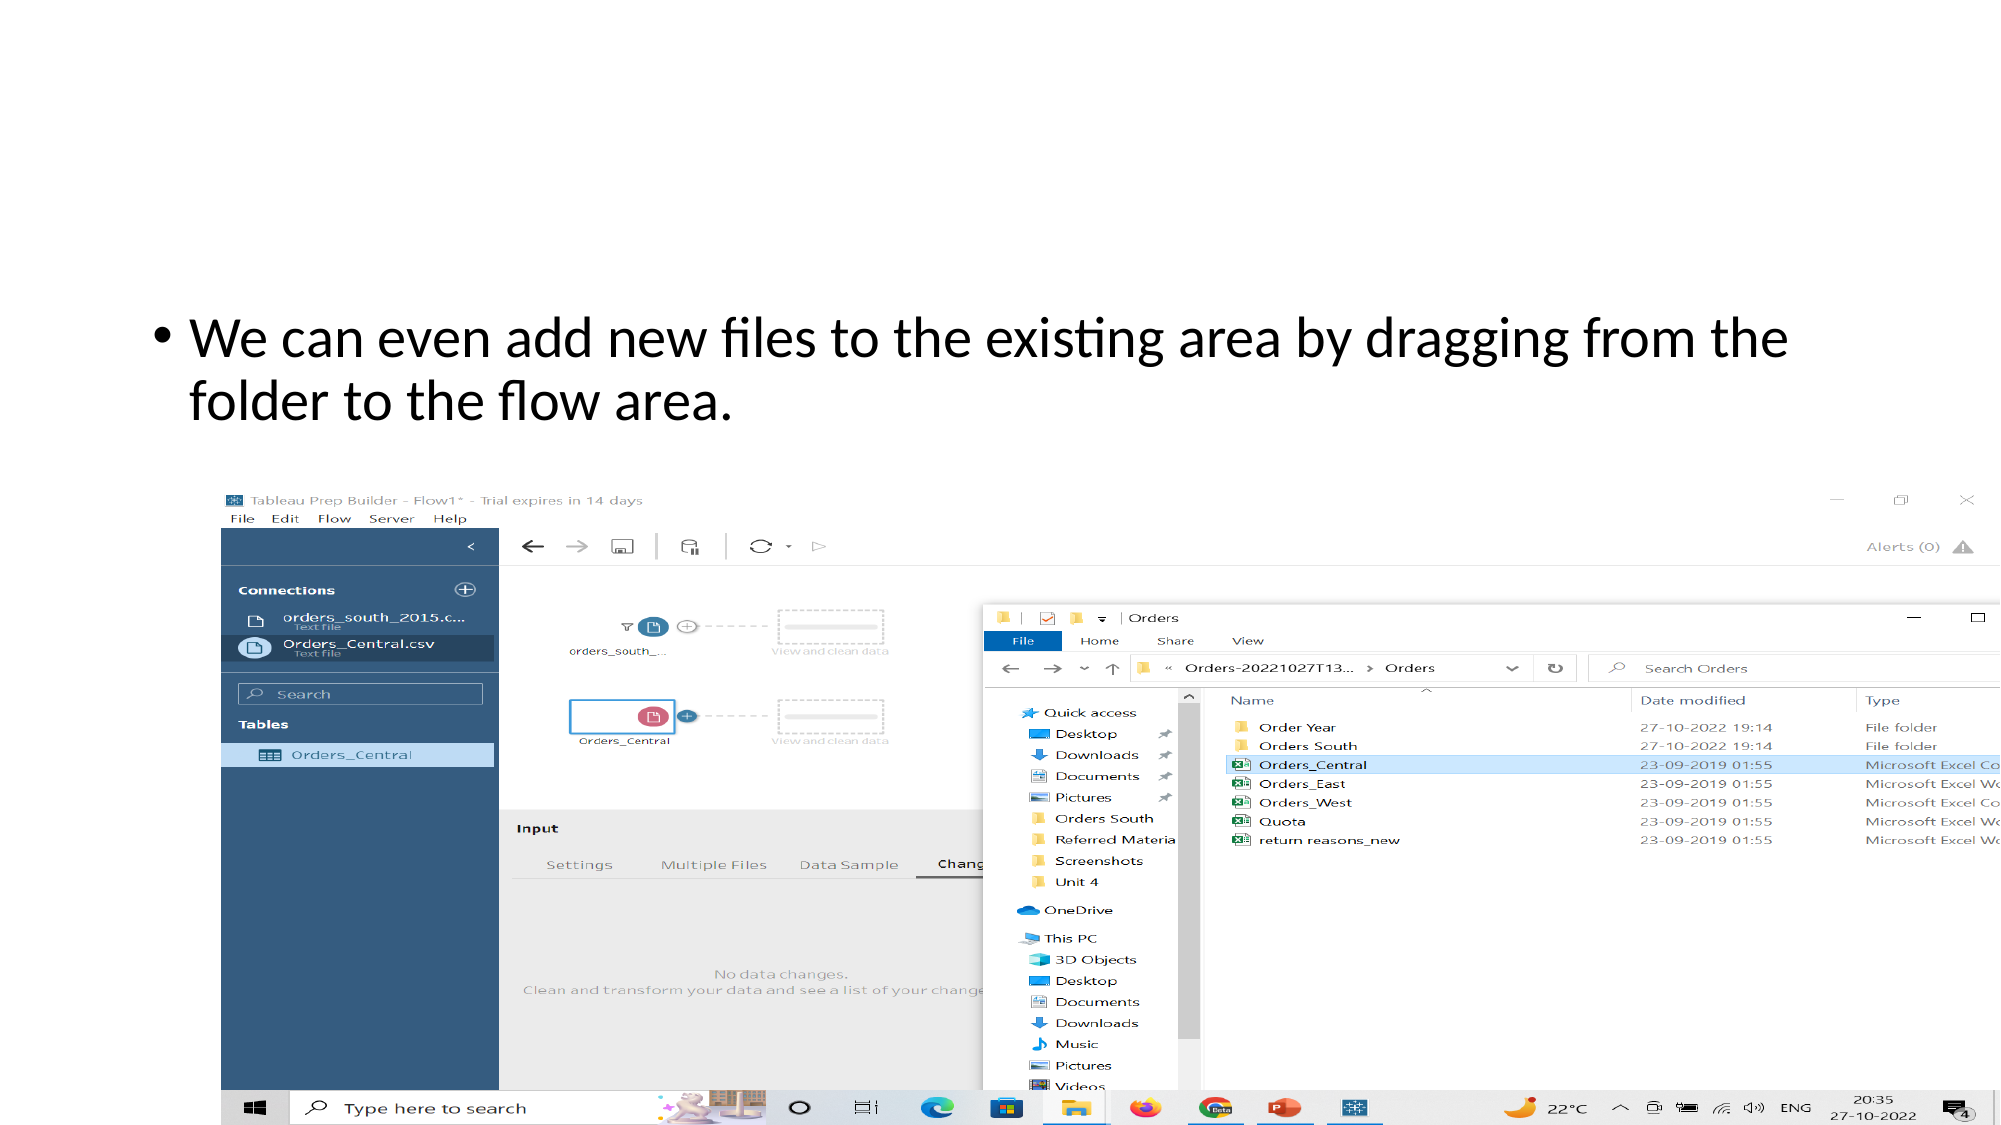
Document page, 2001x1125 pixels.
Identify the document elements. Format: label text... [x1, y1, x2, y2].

list We can even add new files to the existing area by dragging from the folder to the flow area. [137, 299, 1863, 1014]
picture [221, 490, 2000, 1125]
